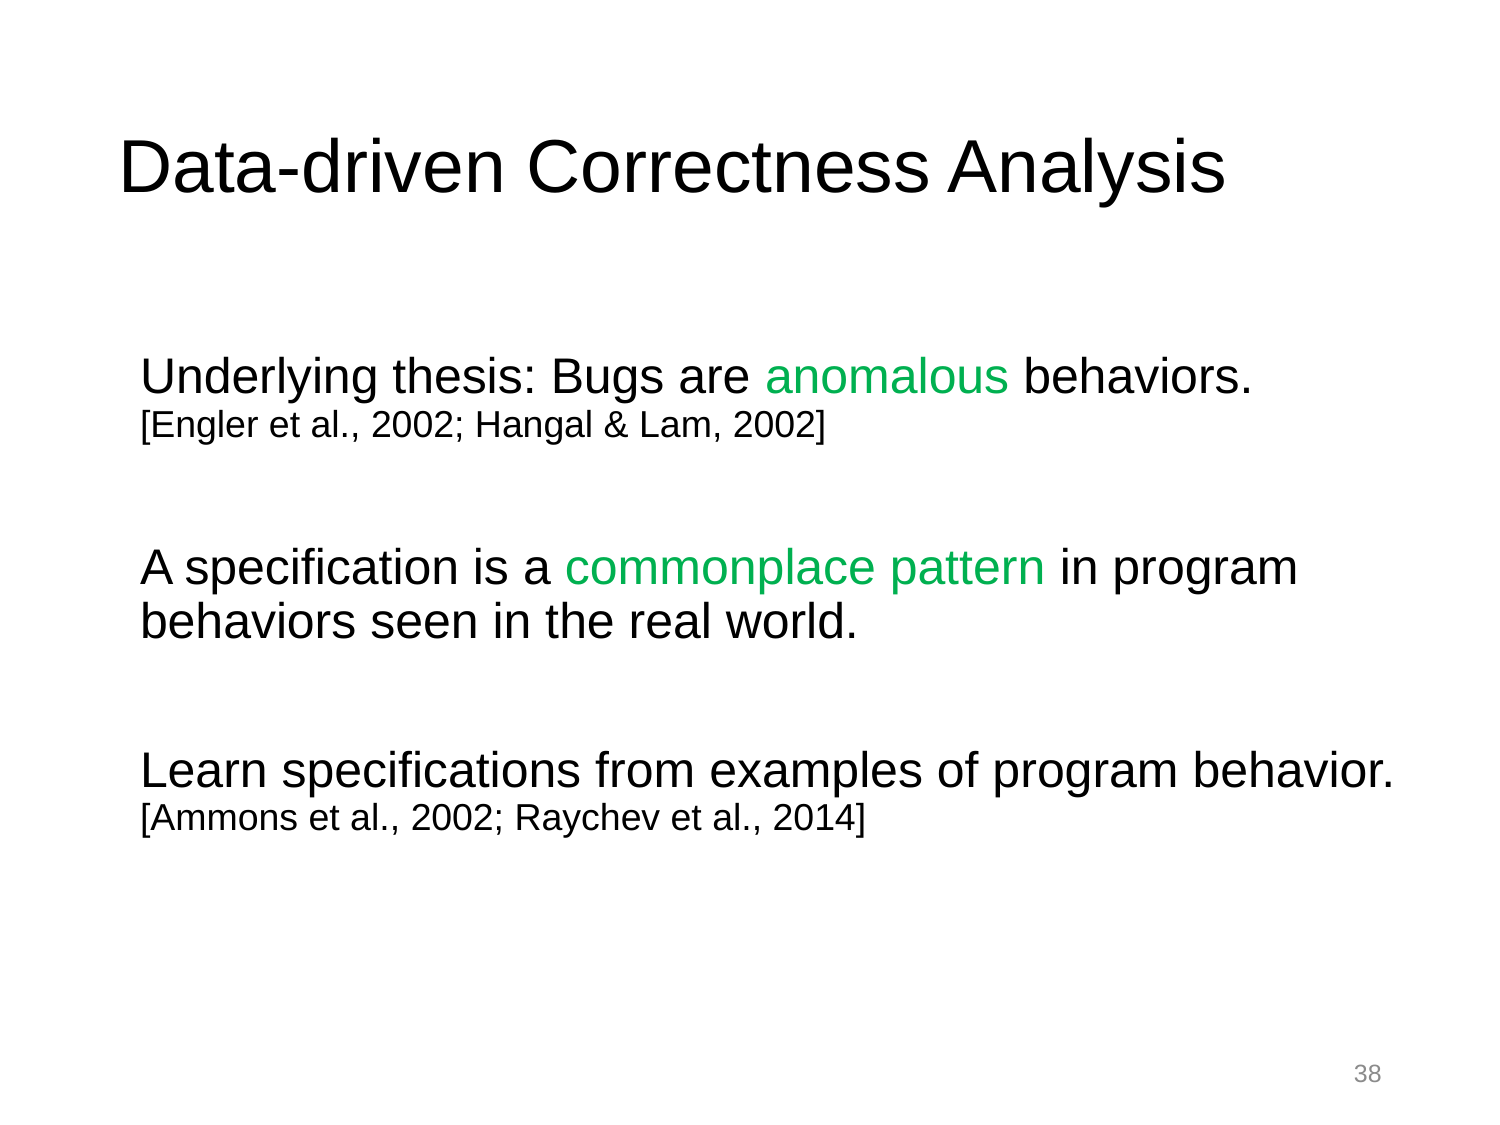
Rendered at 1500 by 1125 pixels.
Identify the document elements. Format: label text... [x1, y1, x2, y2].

title Data-driven Correctness Analysis [103, 59, 1397, 278]
slide_number 38 [1059, 1042, 1397, 1103]
list Underlying thesis: Bugs are anomalous behaviors. [Engler et al., 2002; Hangal & Lam, 2002] A specification is a commonplace pattern in program behaviors seen in the real world. Learn specifications from examples of program behavior. [Ammons et al., 2002; Raychev et al., 2014] [125, 262, 1425, 1005]
